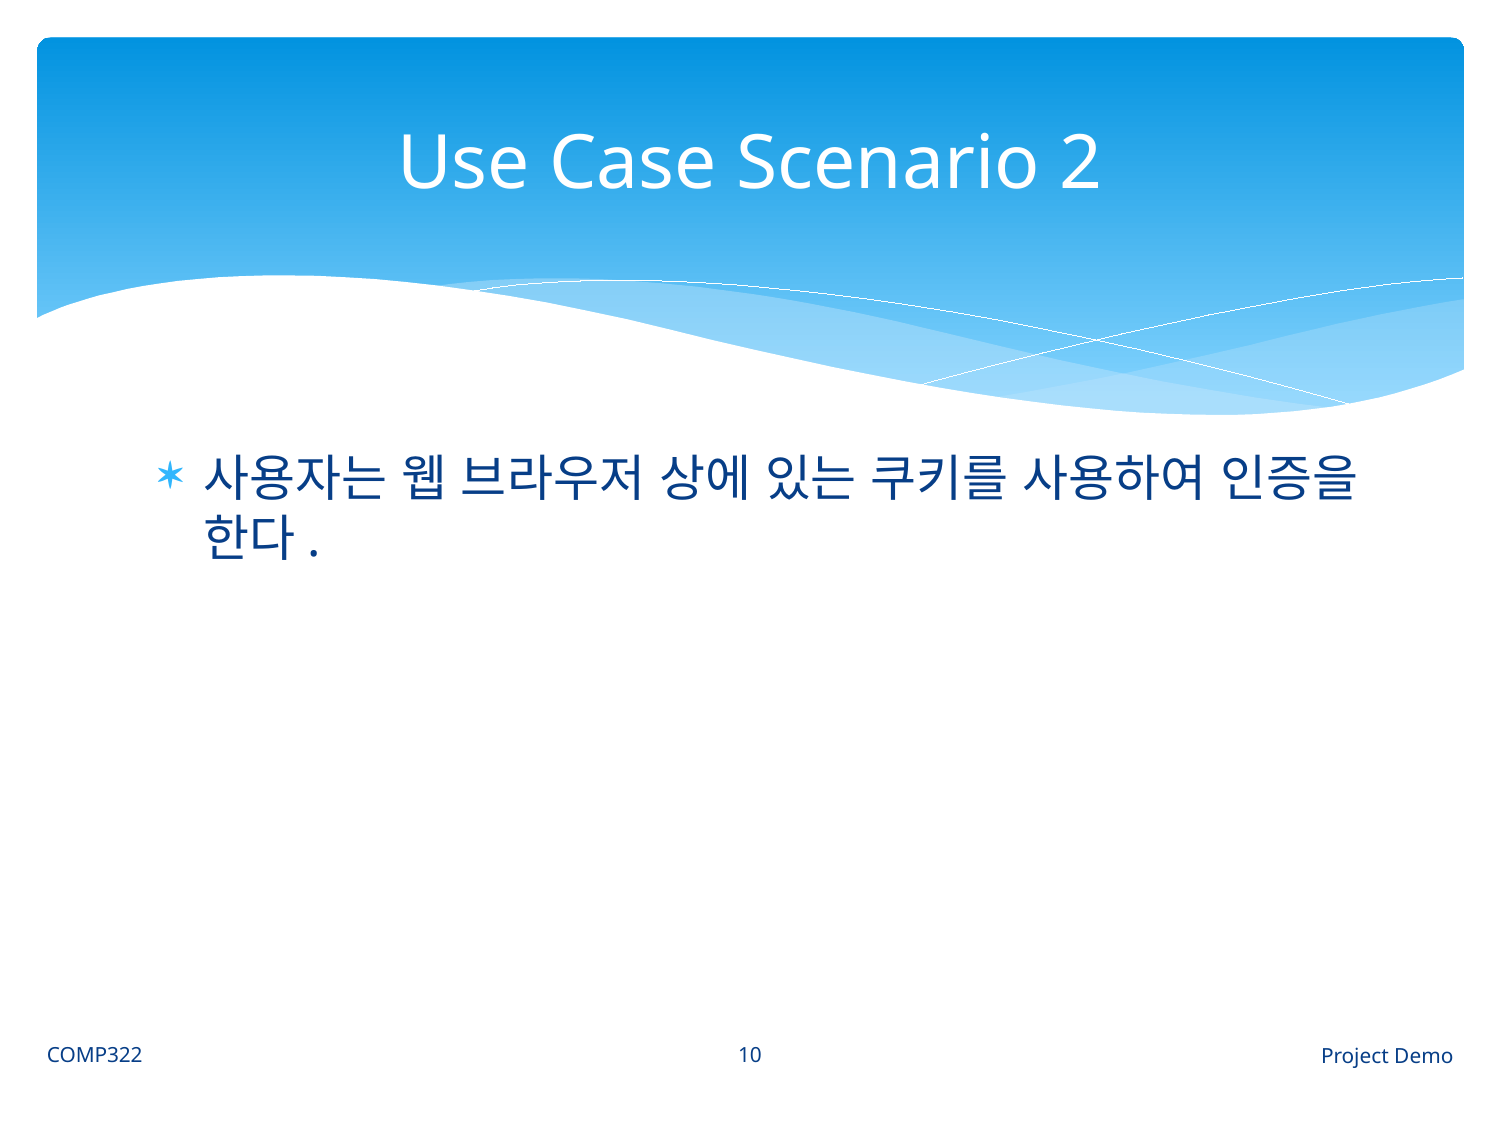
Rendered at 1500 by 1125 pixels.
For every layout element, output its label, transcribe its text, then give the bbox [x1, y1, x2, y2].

title Use Case Scenario 2 [75, 55, 1425, 261]
footer COMP322 [31, 1025, 143, 1086]
slide_number Project Demo [1400, 1025, 1469, 1086]
list 사용자는 웹 브라우저 상에 있는 쿠키를 사용하여 인증을 한다. [143, 438, 1400, 1088]
